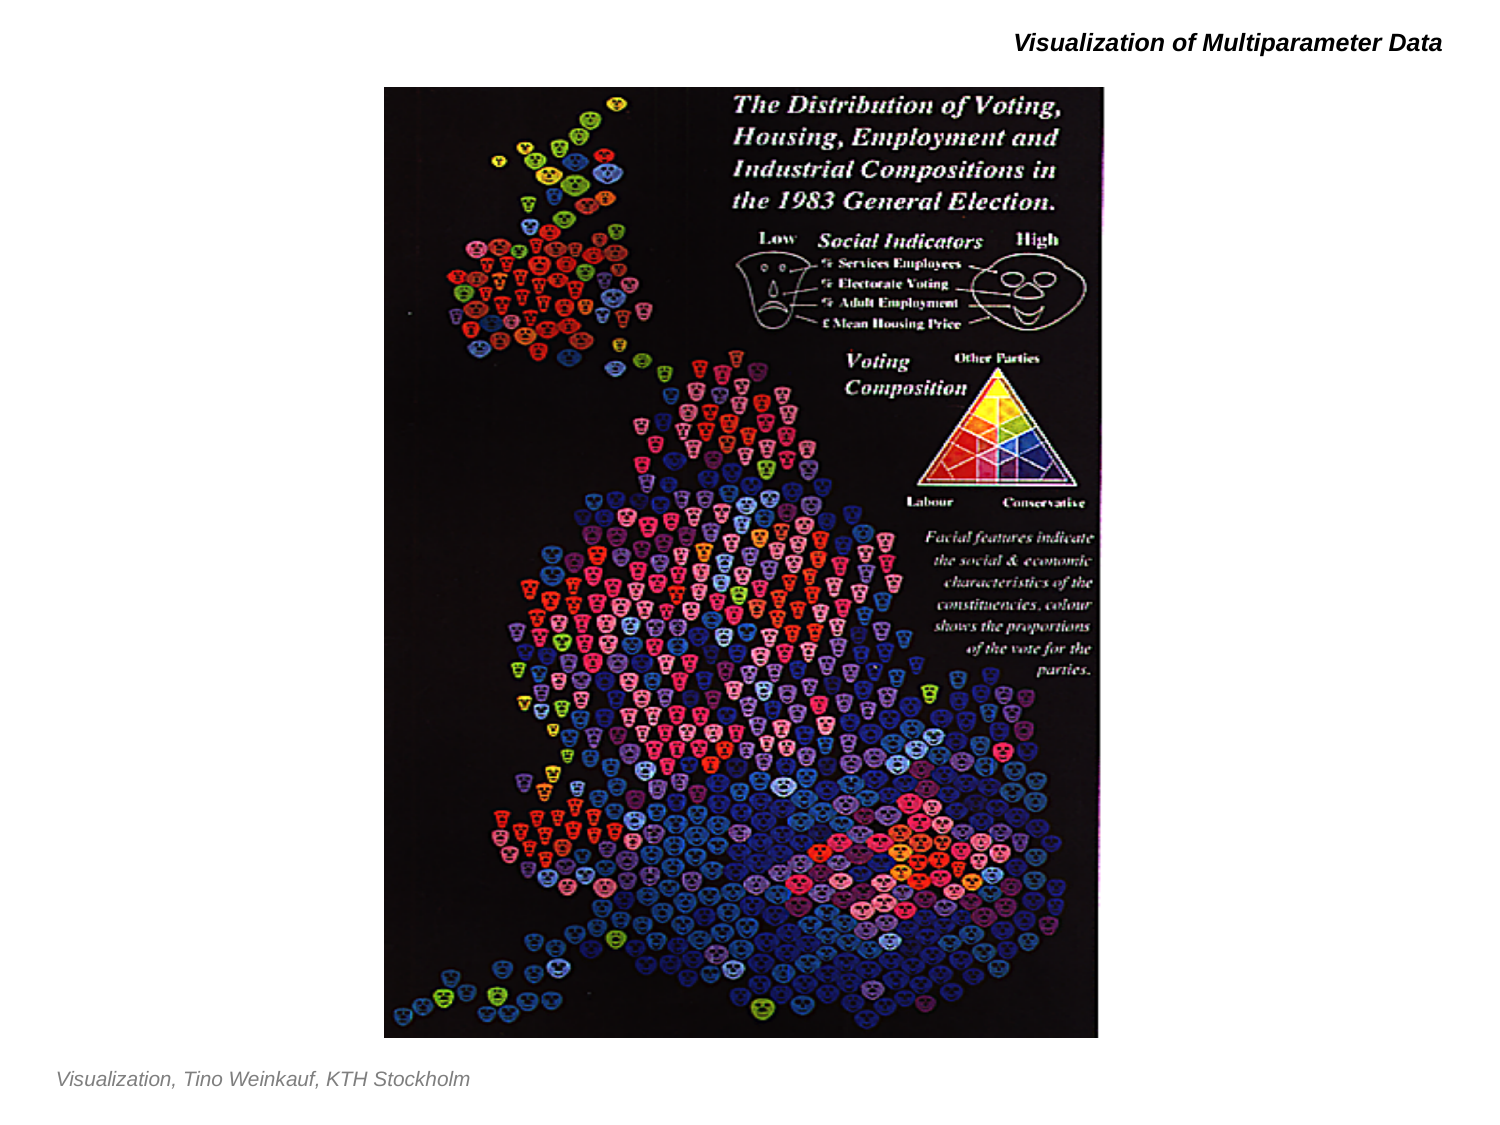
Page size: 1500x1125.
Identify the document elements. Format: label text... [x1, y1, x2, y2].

picture [384, 87, 1116, 1038]
title Visualization of Multiparameter Data [237, 18, 1460, 67]
